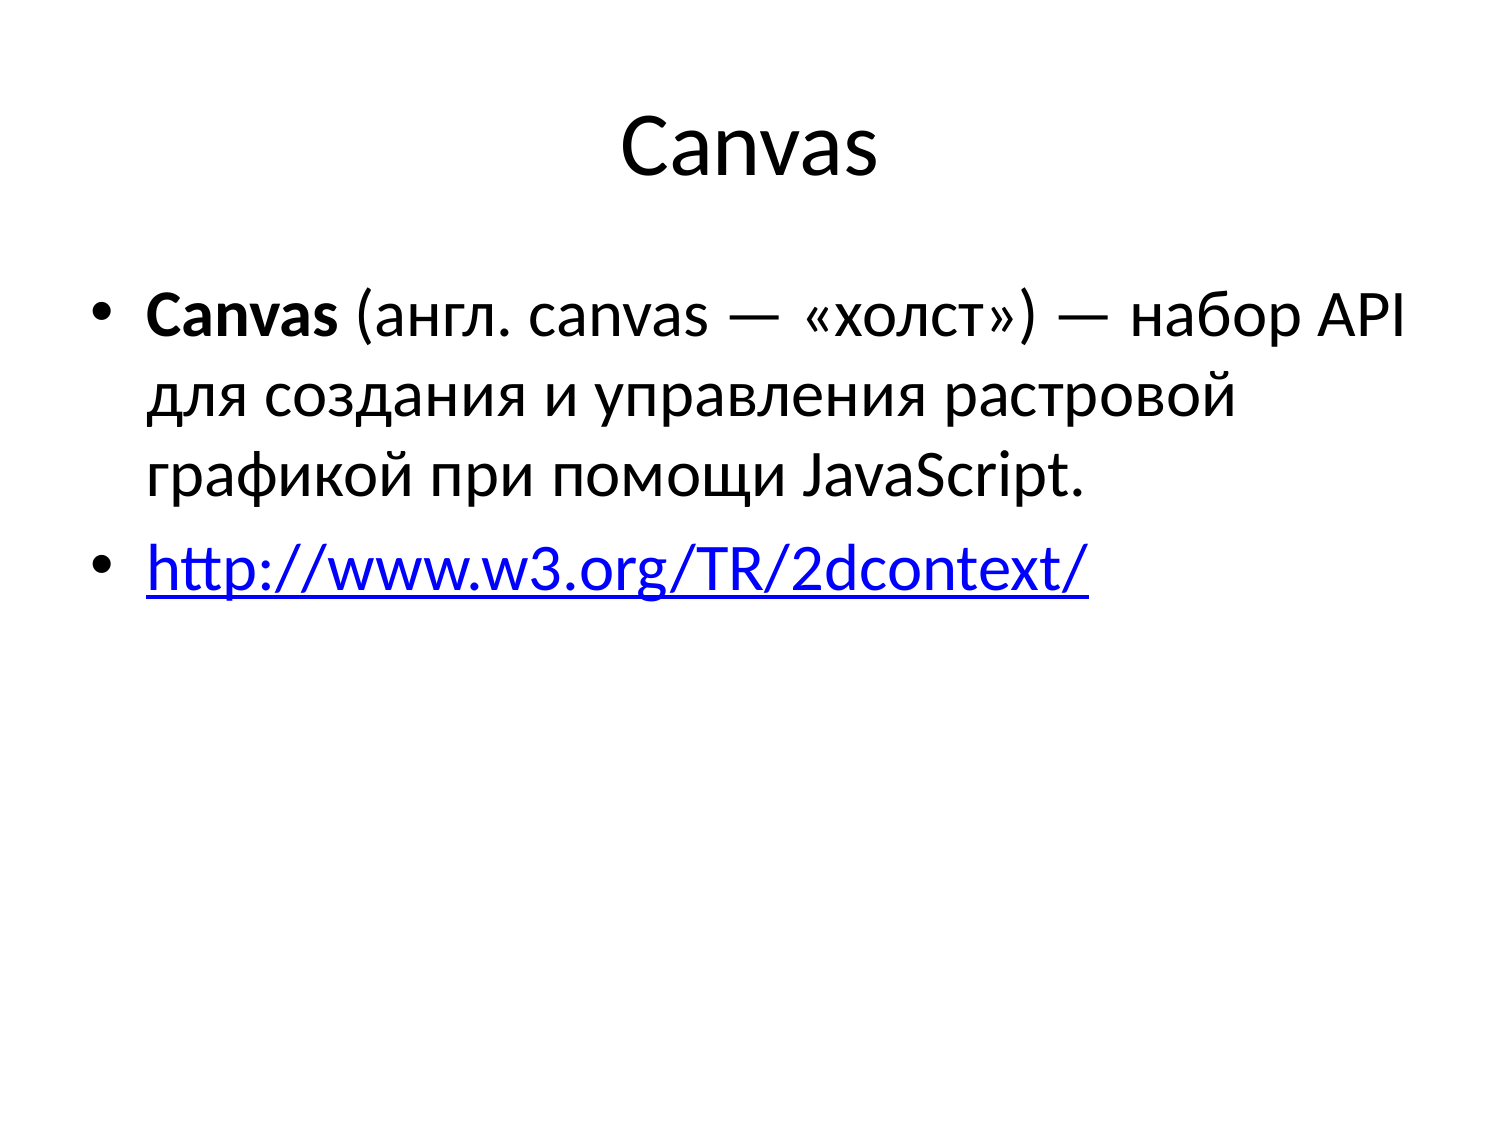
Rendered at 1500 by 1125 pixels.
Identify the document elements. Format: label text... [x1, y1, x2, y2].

list Canvas (англ. canvas — «холст») — набор API для создания и управления растровой графикой при помощи JavaScript. http://www.w3.org/TR/2dcontext/ [75, 262, 1425, 1005]
title Canvas [75, 45, 1425, 233]
